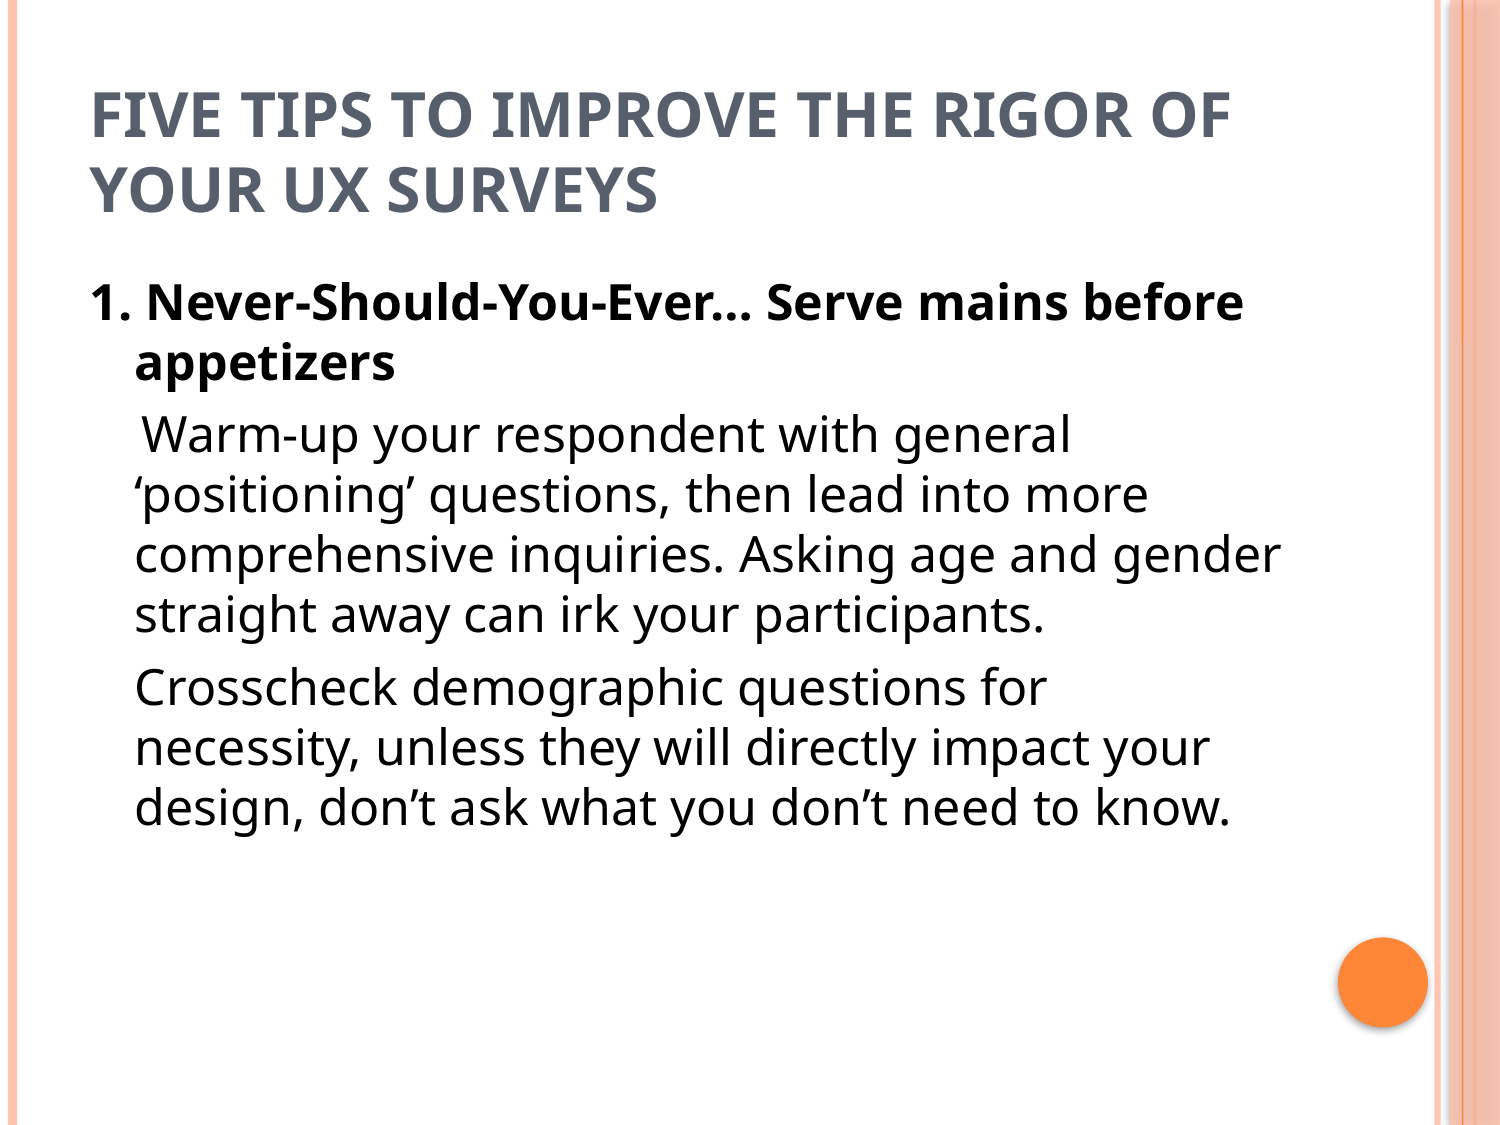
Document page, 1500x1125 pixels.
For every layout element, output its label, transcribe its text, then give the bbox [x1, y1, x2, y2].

list 1. Never-Should-You-Ever… Serve mains before appetizers Warm-up your respondent with general ‘positioning’ questions, then lead into more comprehensive inquiries. Asking age and gender straight away can irk your participants. Crosscheck demographic questions for necessity, unless they will directly impact your design, don’t ask what you don’t need to know. [75, 262, 1300, 1062]
title Five tips to improve the rigor of your UX surveys [75, 45, 1300, 233]
